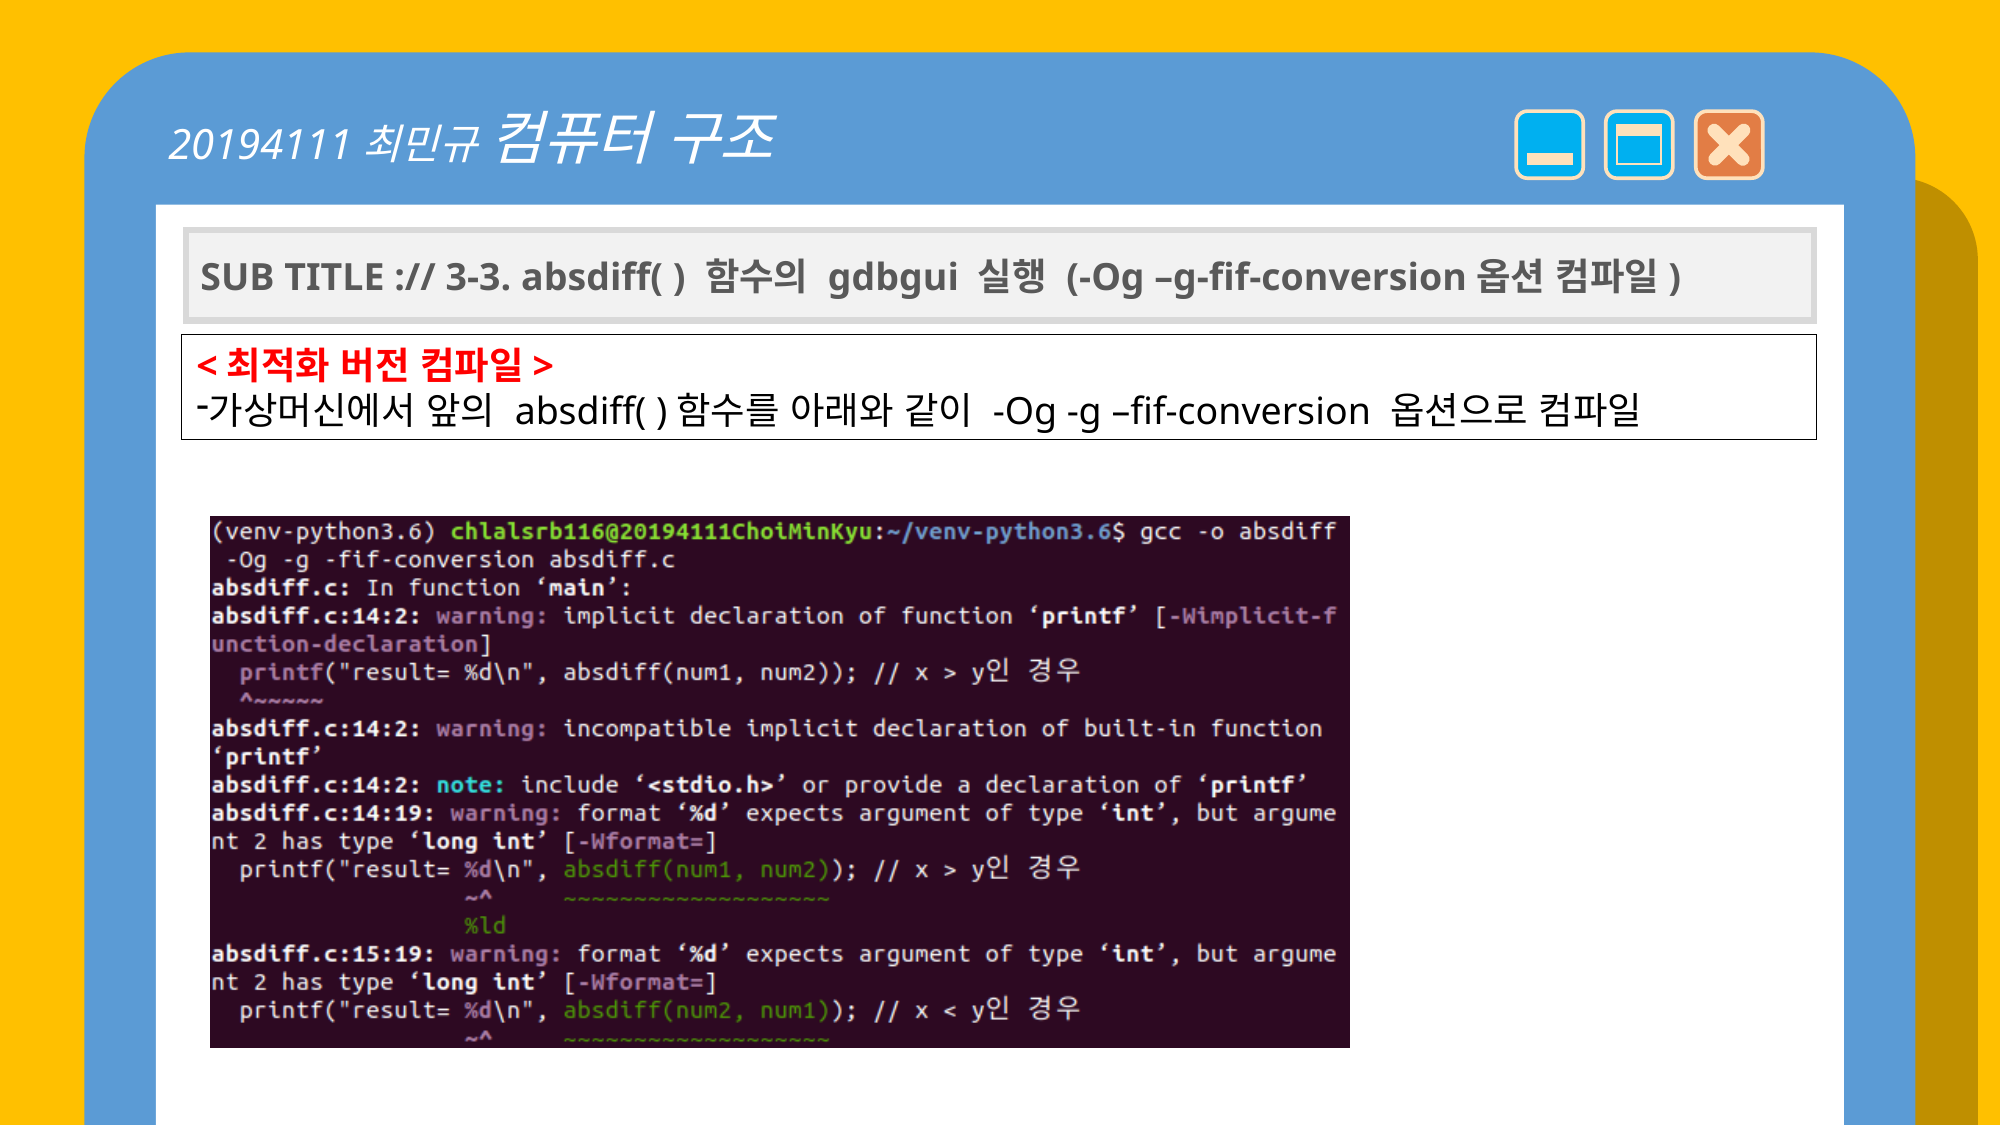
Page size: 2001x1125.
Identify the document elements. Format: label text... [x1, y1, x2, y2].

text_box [1516, 111, 1763, 179]
text_box <최적화 버전 컴파일> 가상머신에서 앞의 absdiff( )함수를 아래와 같이 -Og -g –fif-conversion 옵션으로 컴파일 [181, 334, 1817, 440]
text_box SUB TITLE :// 3-3. absdiff( ) 함수의 gdbgui 실행 (-Og –g-fif-conversion옵션 컴파일) [185, 229, 1815, 322]
picture [210, 516, 1350, 1049]
text_box [1917, 179, 1979, 1125]
text_box 20194111최민규 컴퓨터 구조 [83, 51, 1917, 1125]
text_box [155, 204, 1845, 1125]
text_box [125, 77, 1874, 170]
